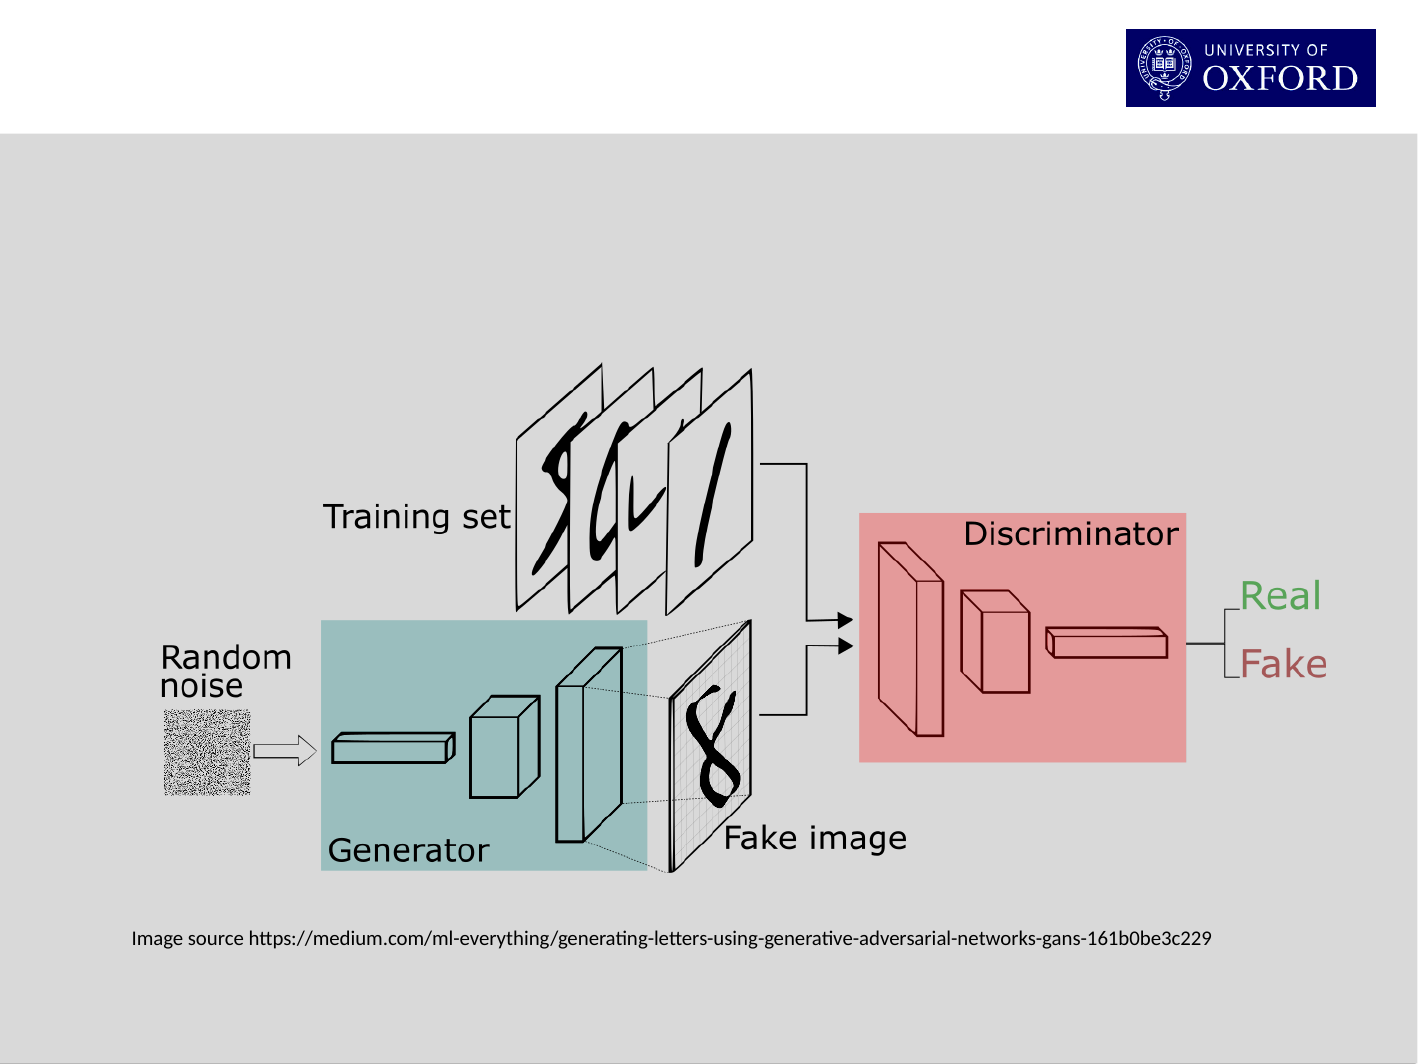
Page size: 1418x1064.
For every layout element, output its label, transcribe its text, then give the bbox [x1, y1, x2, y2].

text_box Image source https://medium.com/ml-everything/generating-letters-using-generative-adversarial-networks-gans-161b0be3c229 [116, 917, 1232, 957]
picture [155, 362, 1326, 873]
picture [1126, 29, 1376, 107]
